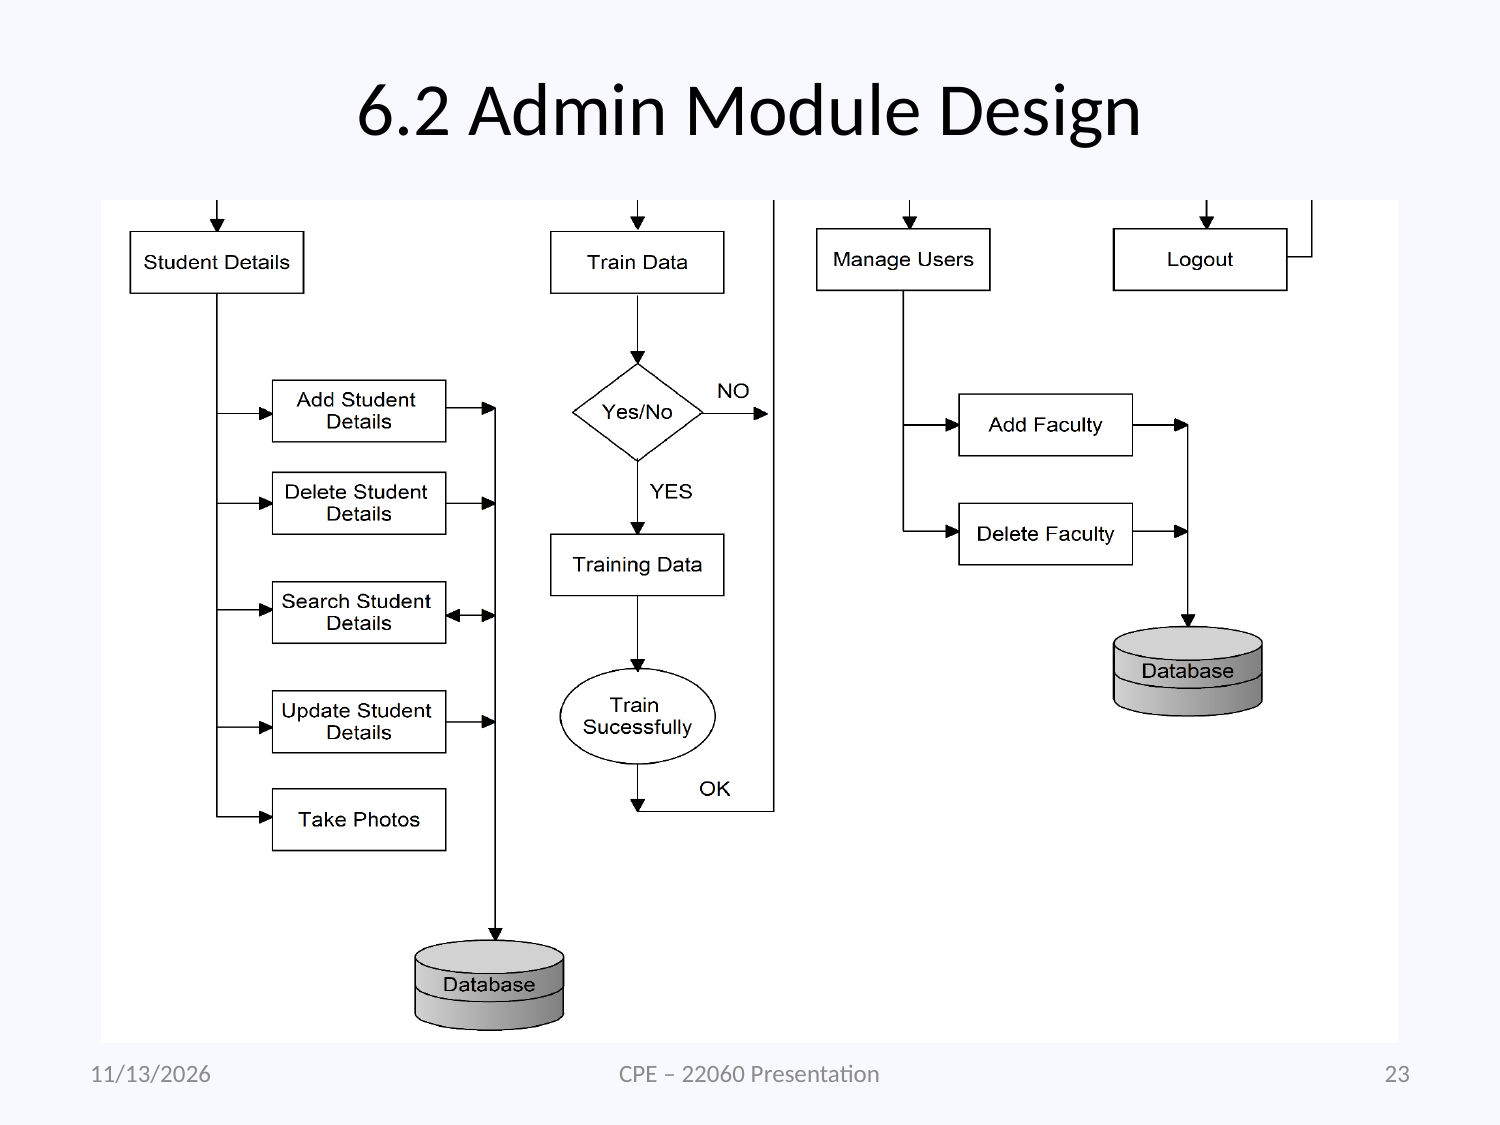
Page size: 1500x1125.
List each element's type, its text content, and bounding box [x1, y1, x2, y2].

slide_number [75, 1042, 425, 1103]
slide_number 23 [1074, 1042, 1425, 1103]
footer CPE – 22060 Presentation [512, 1052, 988, 1103]
title 6.2 Admin Module Design [75, 36, 1425, 175]
picture [100, 199, 1400, 1043]
